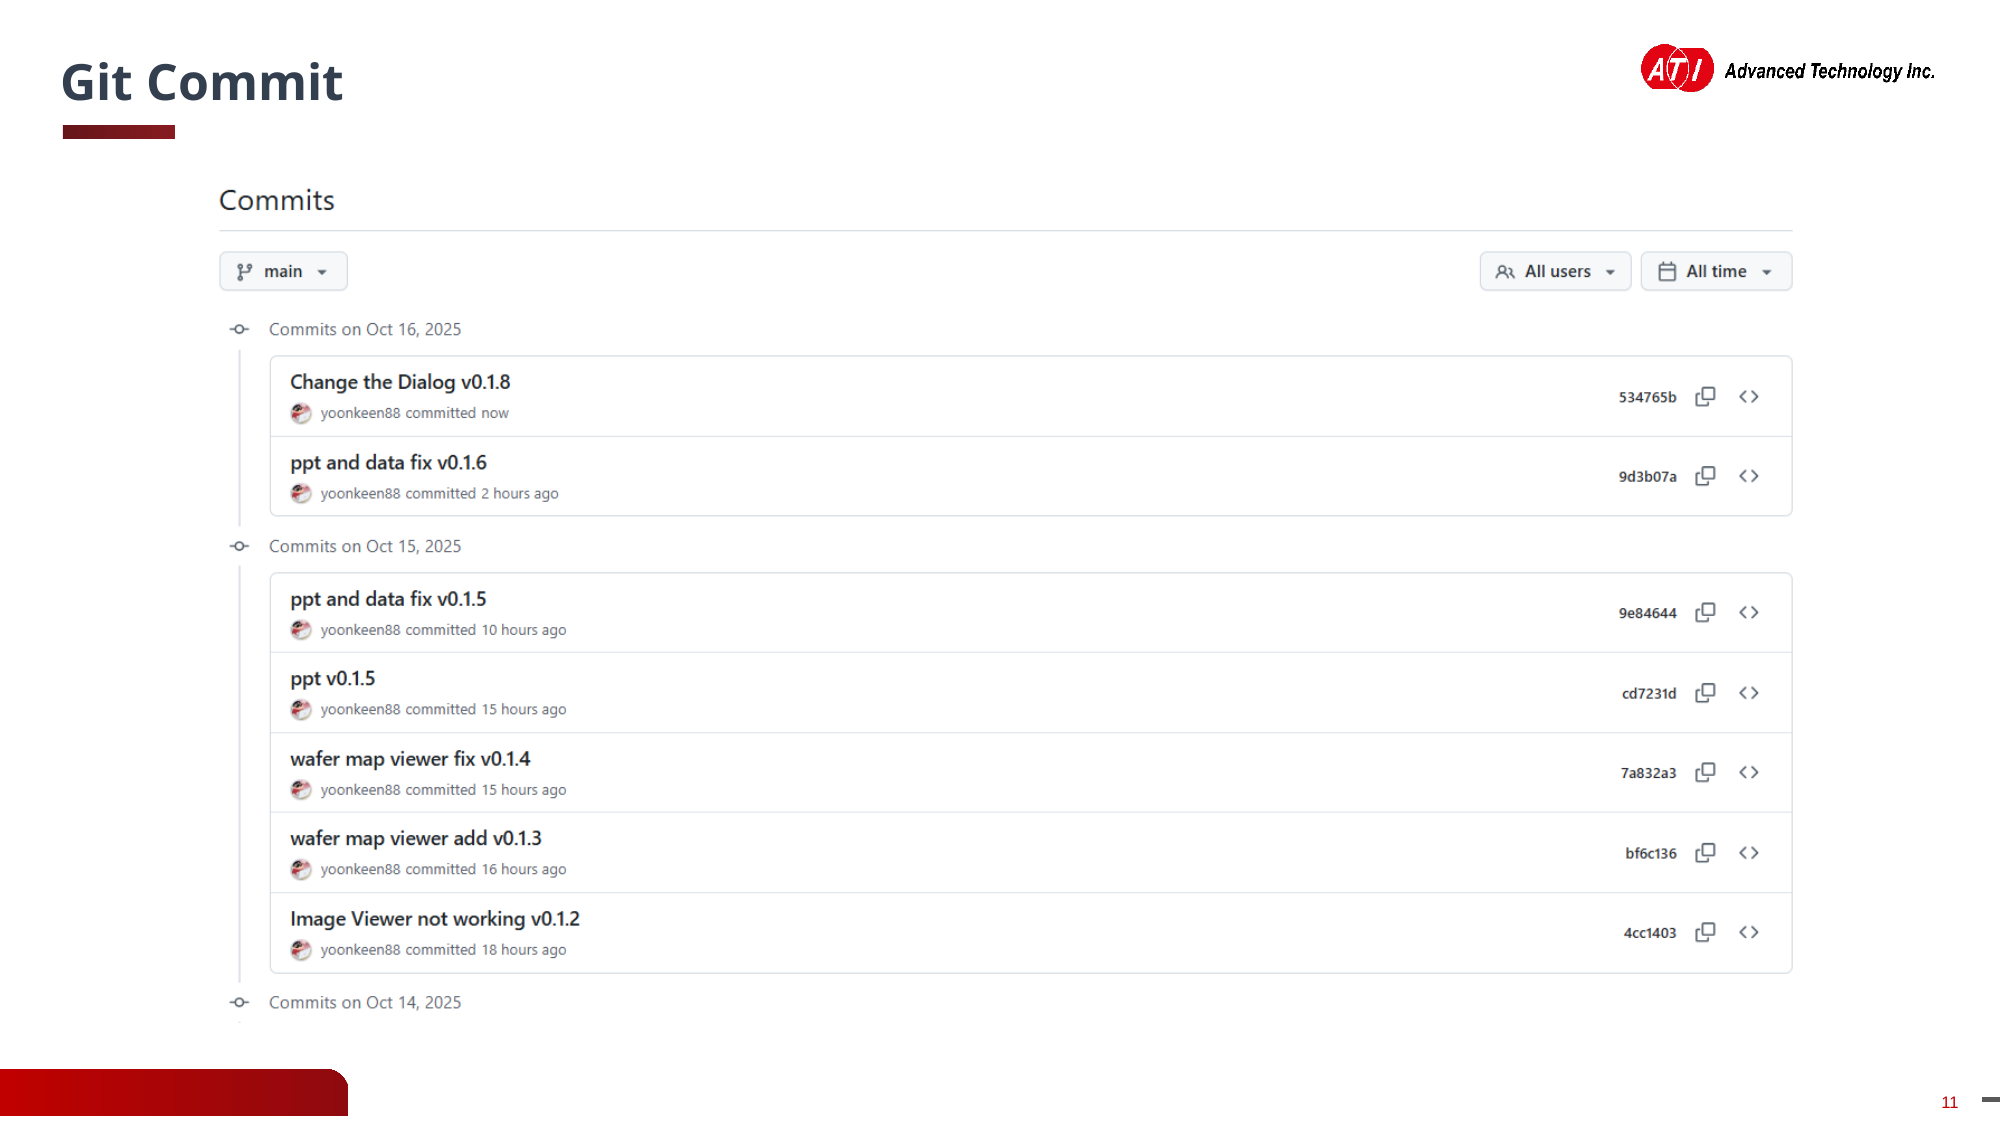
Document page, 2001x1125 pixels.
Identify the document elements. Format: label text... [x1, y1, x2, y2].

picture [1641, 44, 1935, 92]
picture [185, 181, 1814, 1023]
list Git Commit [45, 49, 1413, 121]
